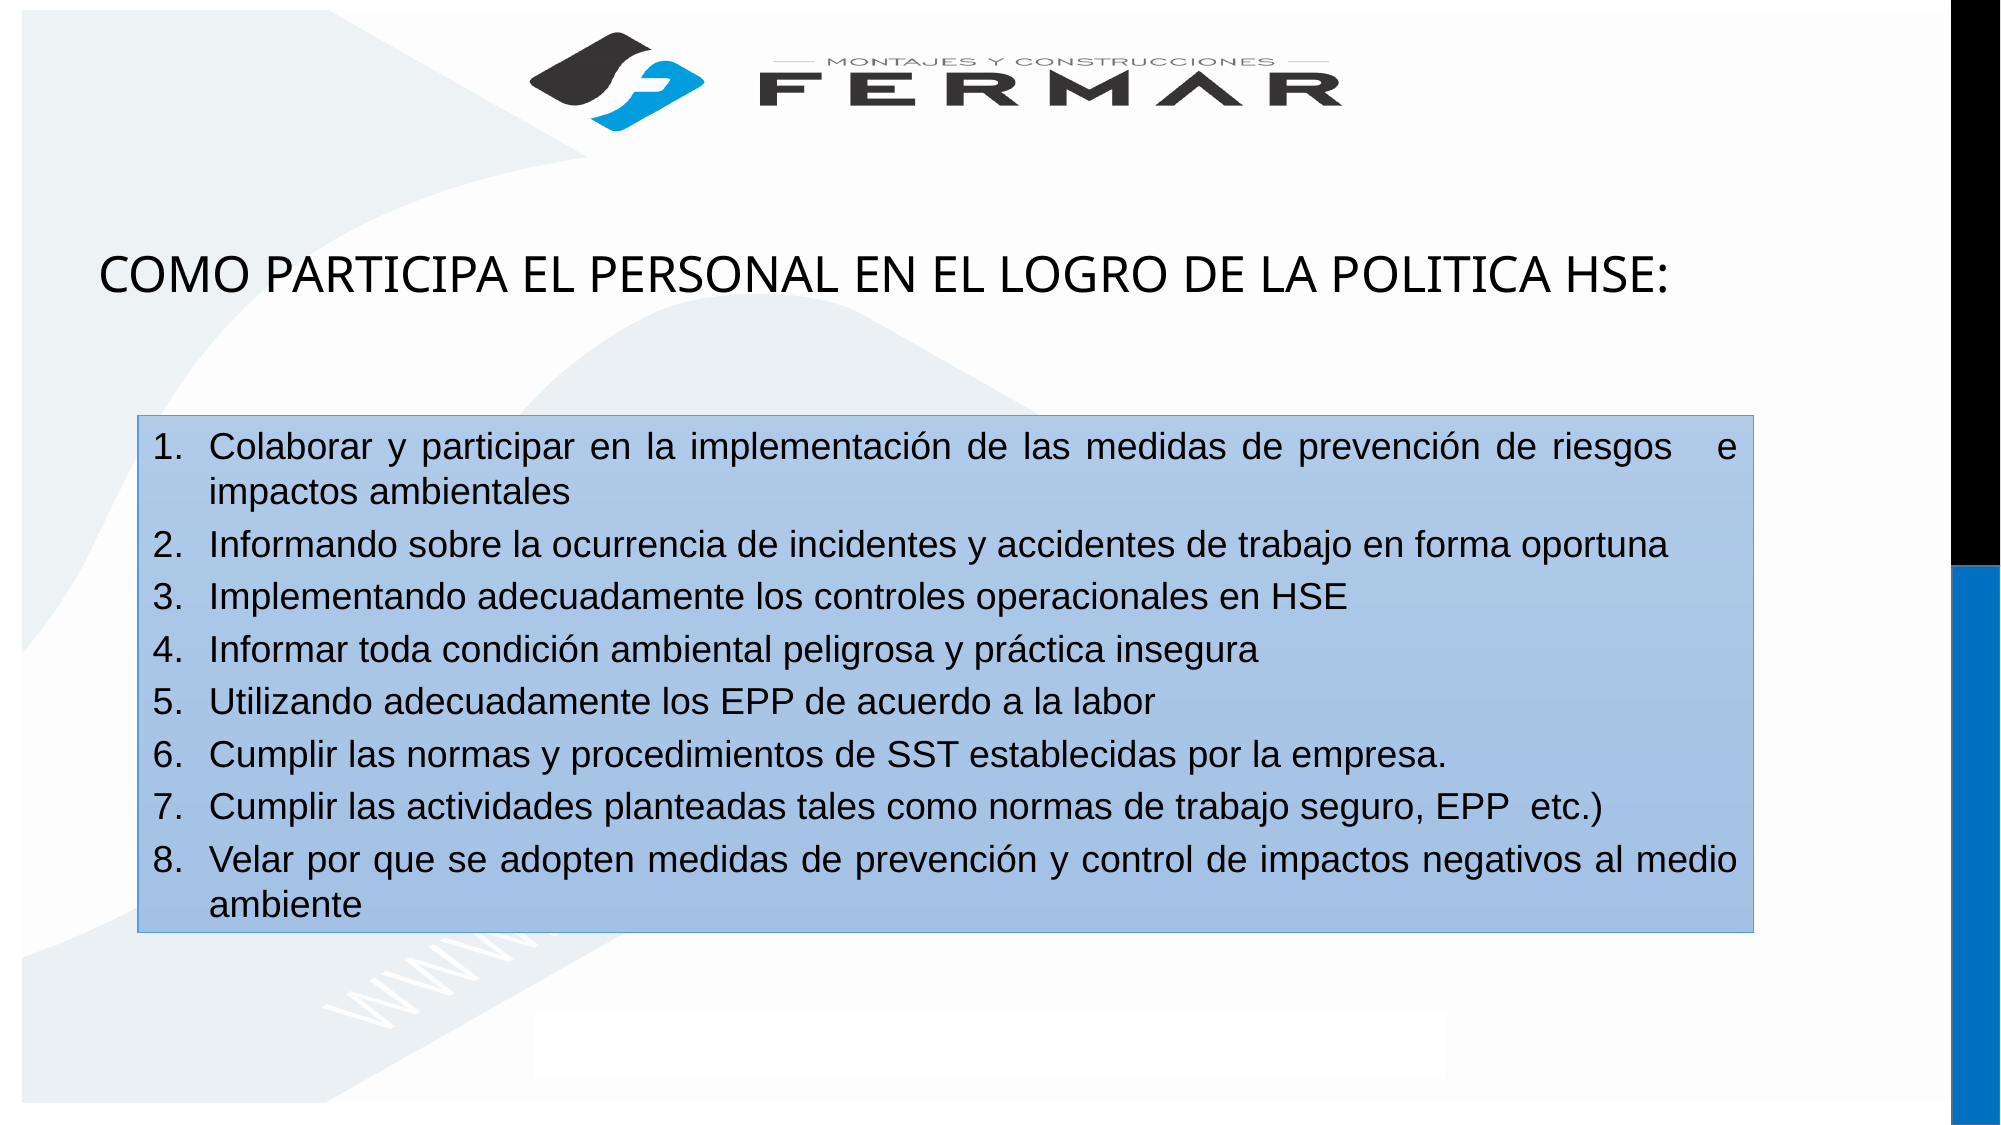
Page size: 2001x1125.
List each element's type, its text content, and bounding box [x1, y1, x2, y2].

picture [21, 10, 1951, 1103]
text_box Colaborar y participar en la implementación de las medidas de prevención de riesgos e impactos ambientales Informando sobre la ocurrencia de incidentes y accidentes de trabajo en forma oportuna Implementando adecuadamente los controles operacionales en HSE Informar toda condición ambiental peligrosa y práctica insegura Utilizando adecuadamente los EPP de acuerdo a la labor Cumplir las normas y procedimientos de SST establecidas por la empresa. Cumplir las actividades planteadas tales como normas de trabajo seguro, EPP etc.) Velar por que se adopten medidas de prevención y control de impactos negativos al medio ambiente [137, 415, 1754, 933]
title COMO PARTICIPA EL PERSONAL EN EL LOGRO DE LA POLITICA HSE: [83, 220, 1809, 333]
